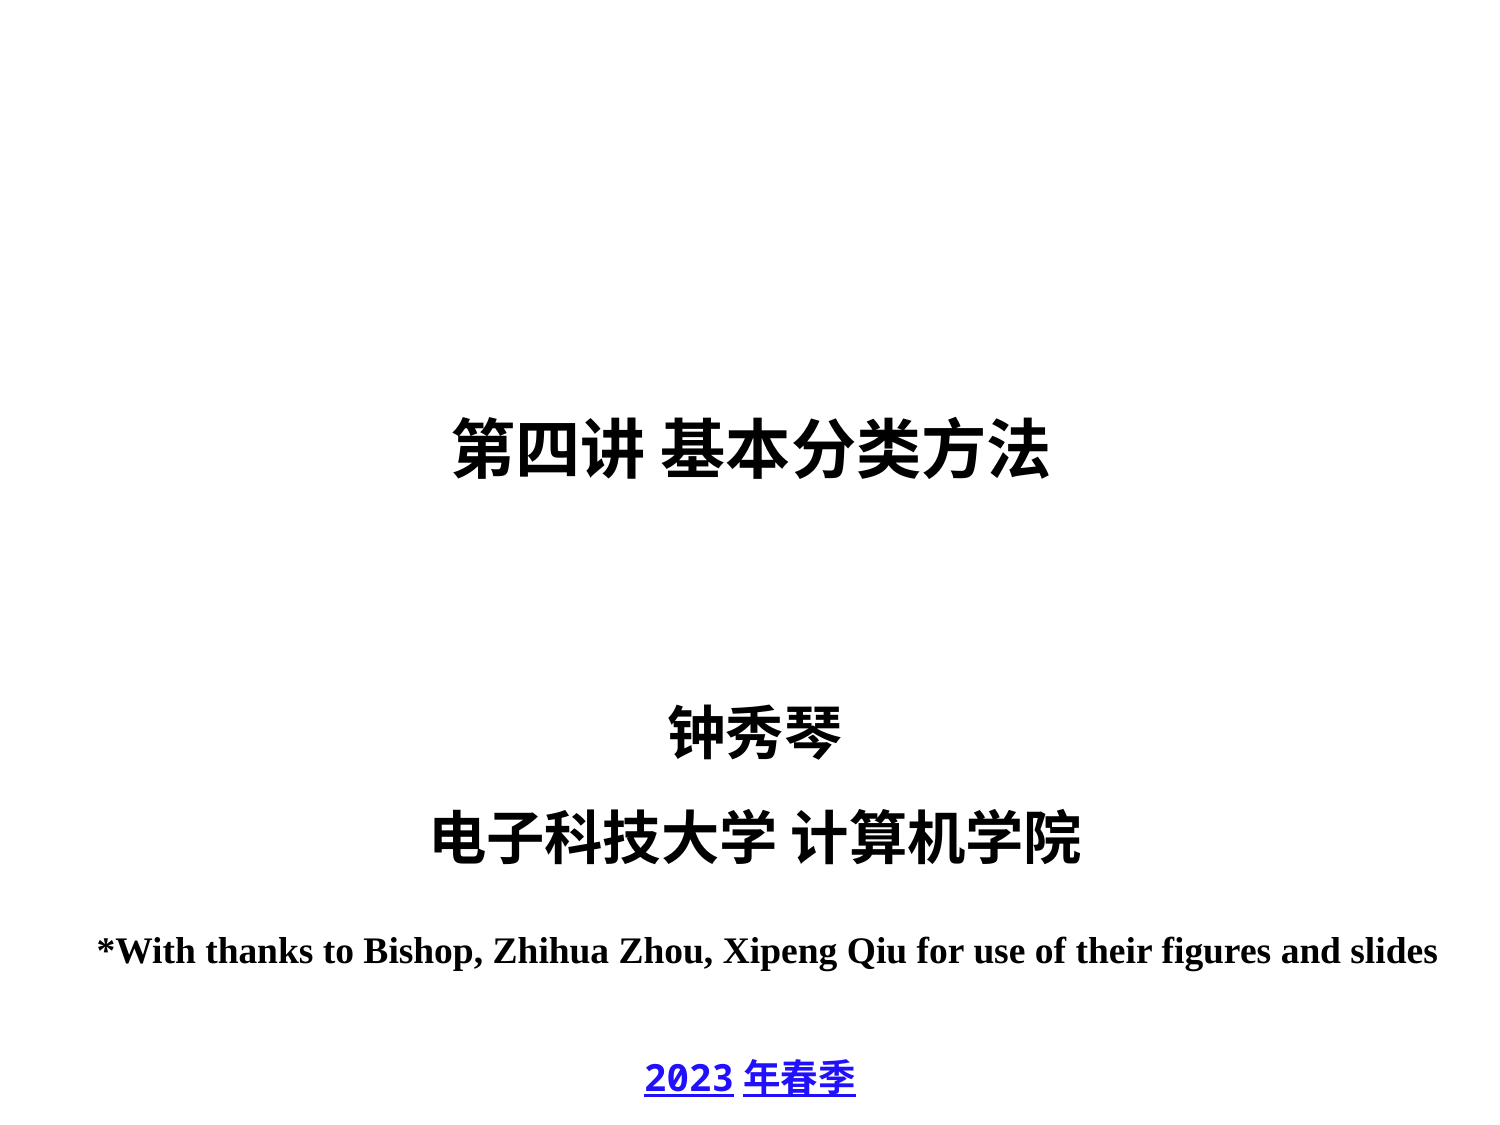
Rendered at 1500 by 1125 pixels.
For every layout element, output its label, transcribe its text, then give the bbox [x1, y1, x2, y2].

title 第四讲 基本分类方法 [135, 385, 1367, 548]
text_box *With thanks to Bishop, Zhihua Zhou, Xipeng Qiu for use of their figures and slides [81, 918, 1454, 979]
text_box 2023年春季 [512, 1046, 988, 1106]
text_box 钟秀琴 电子科技大学 计算机学院 [230, 654, 1281, 918]
